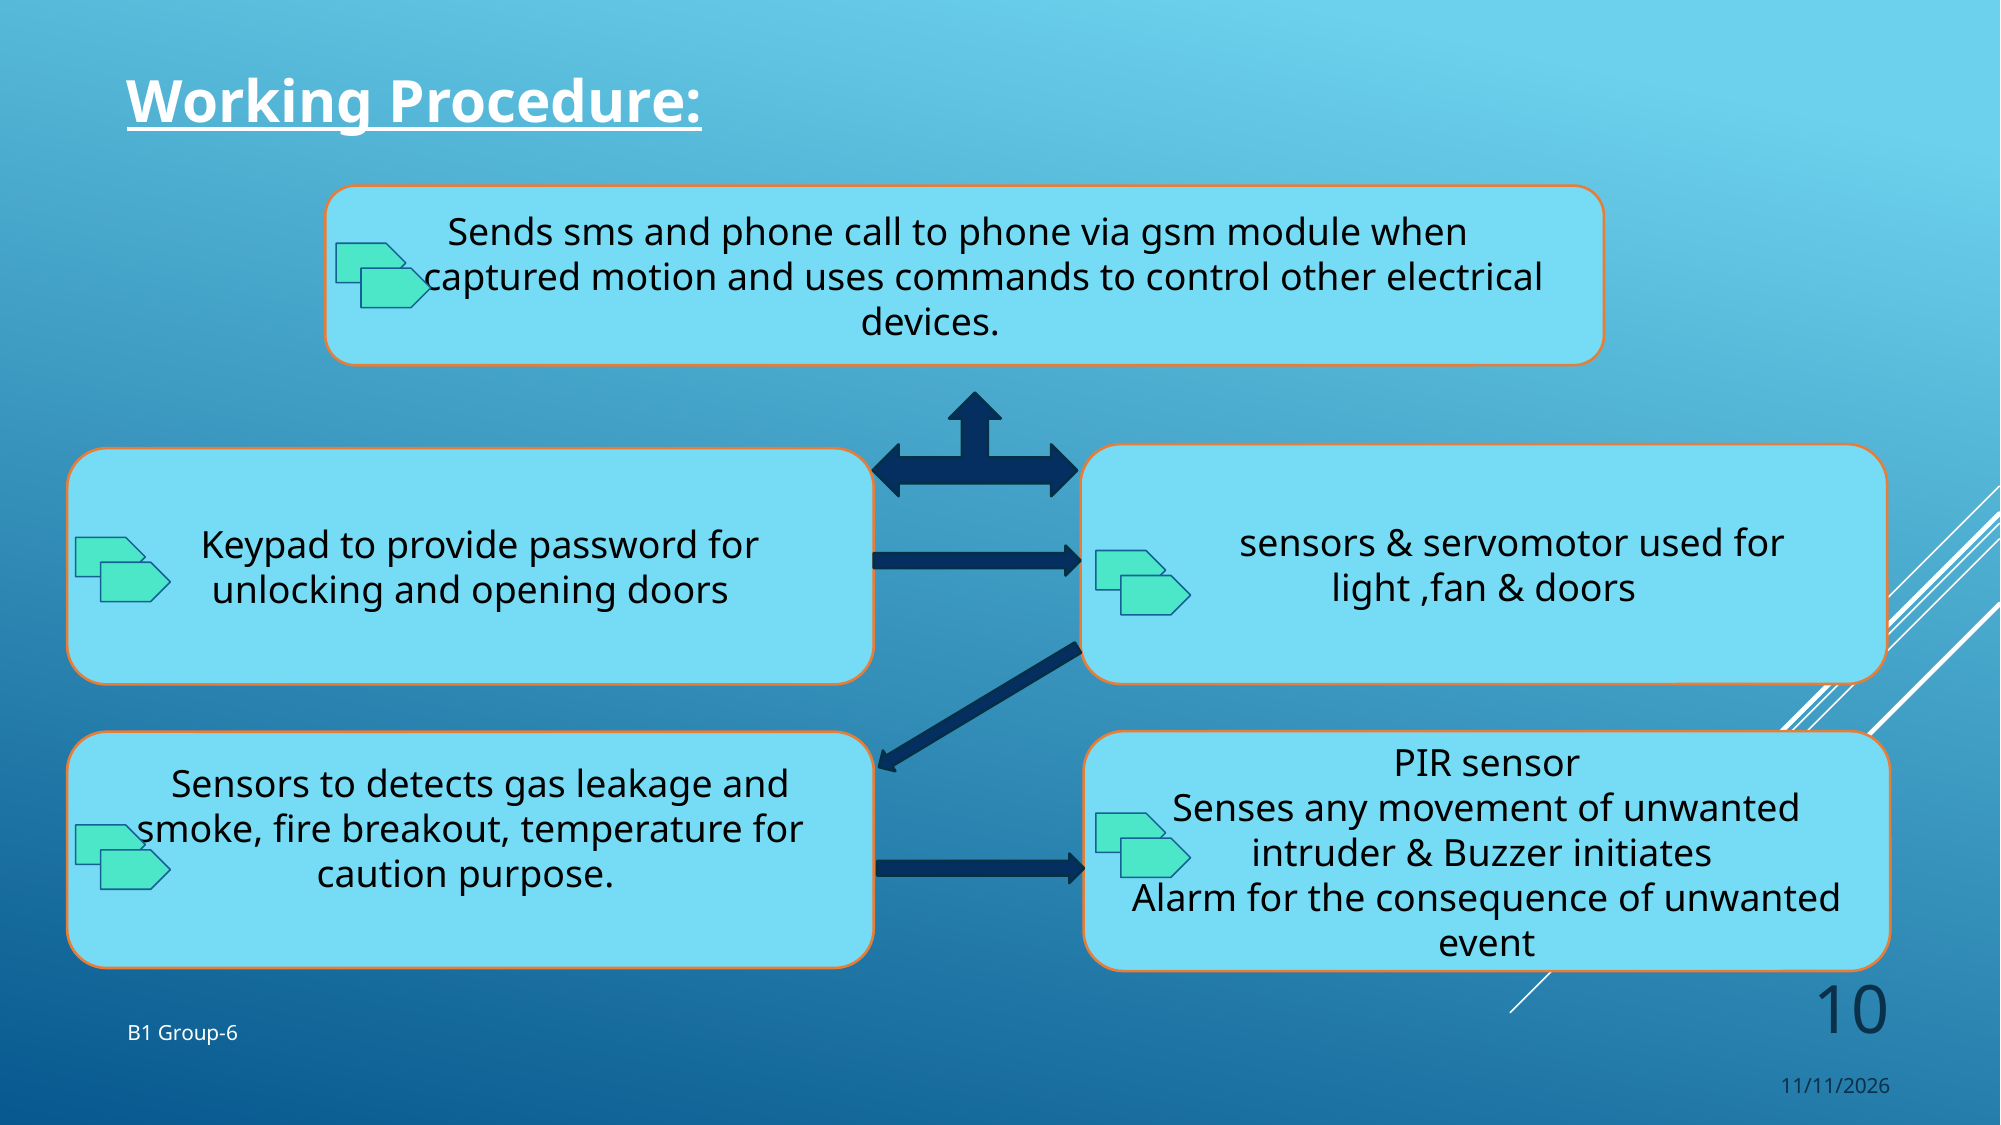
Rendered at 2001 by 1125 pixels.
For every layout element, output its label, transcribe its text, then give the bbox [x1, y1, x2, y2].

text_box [1095, 812, 1191, 878]
text_box [872, 544, 1082, 577]
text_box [1095, 550, 1191, 616]
footer B1 Group-6 [112, 1012, 1350, 1073]
text_box Sends sms and phone call to phone via gsm module when captured motion and uses commands to control other electrical devices. [323, 184, 1606, 367]
text_box [875, 852, 1085, 885]
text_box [75, 824, 171, 890]
text_box sensors & servomotor used for light ,fan & doors [1079, 442, 1889, 686]
text_box [871, 391, 1079, 498]
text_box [335, 243, 431, 308]
text_box PIR sensor Senses any movement of unwanted intruder & Buzzer initiates Alarm for the consequence of unwanted event [1082, 729, 1892, 973]
text_box [877, 641, 1083, 773]
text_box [75, 537, 171, 602]
text_box Keypad to provide password for unlocking and opening doors [65, 446, 876, 686]
slide_number 10 [1717, 955, 1906, 1066]
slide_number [1642, 1065, 1906, 1125]
text_box Working Procedure: [112, 56, 1026, 142]
text_box Sensors to detects gas leakage and smoke, fire breakout, temperature for caution purpose. [65, 730, 876, 970]
